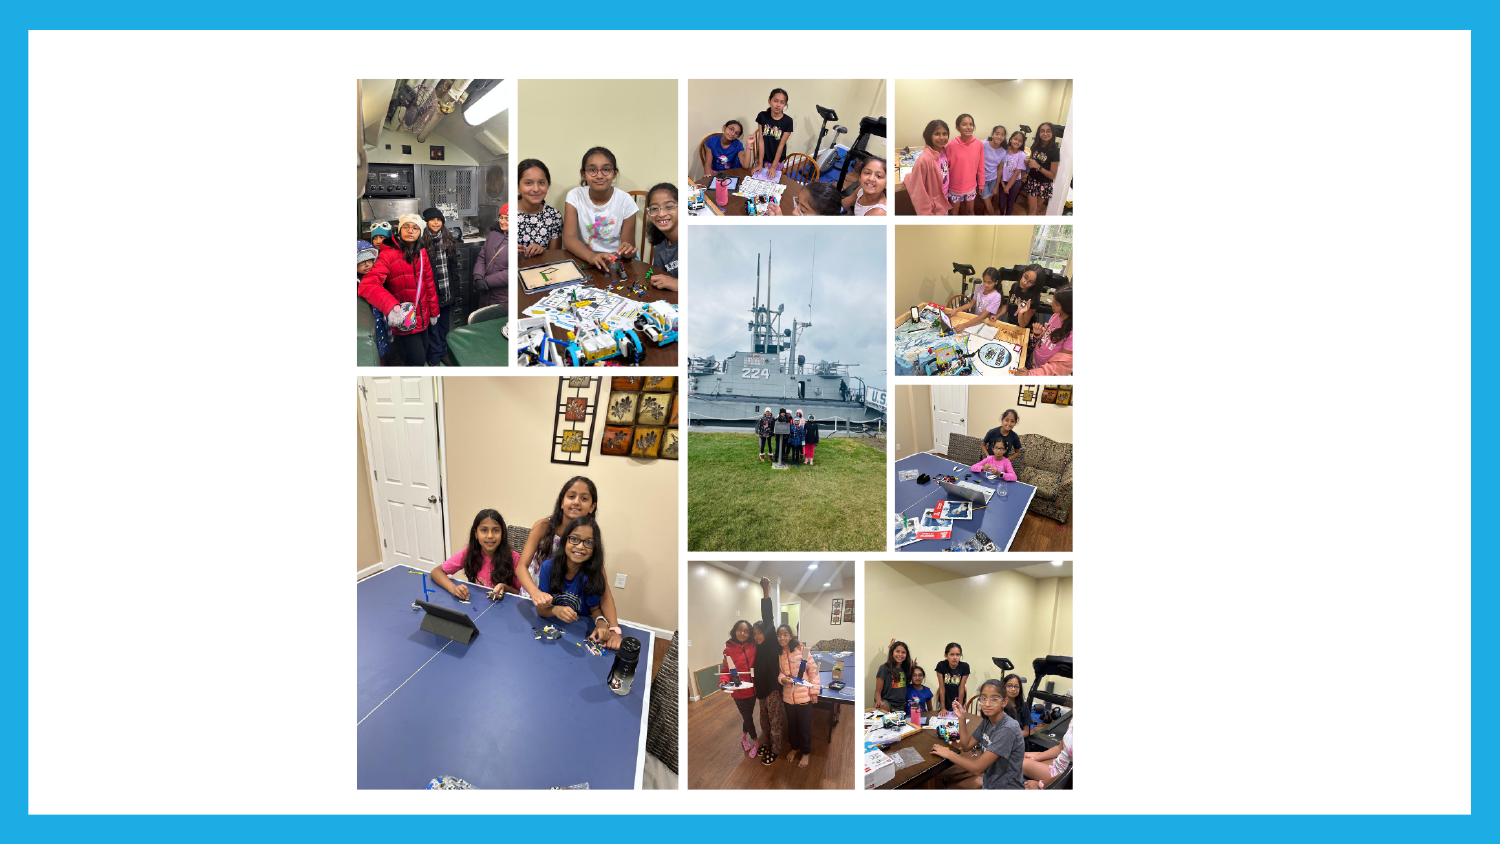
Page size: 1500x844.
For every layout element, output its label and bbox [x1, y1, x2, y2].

picture [343, 62, 1086, 806]
